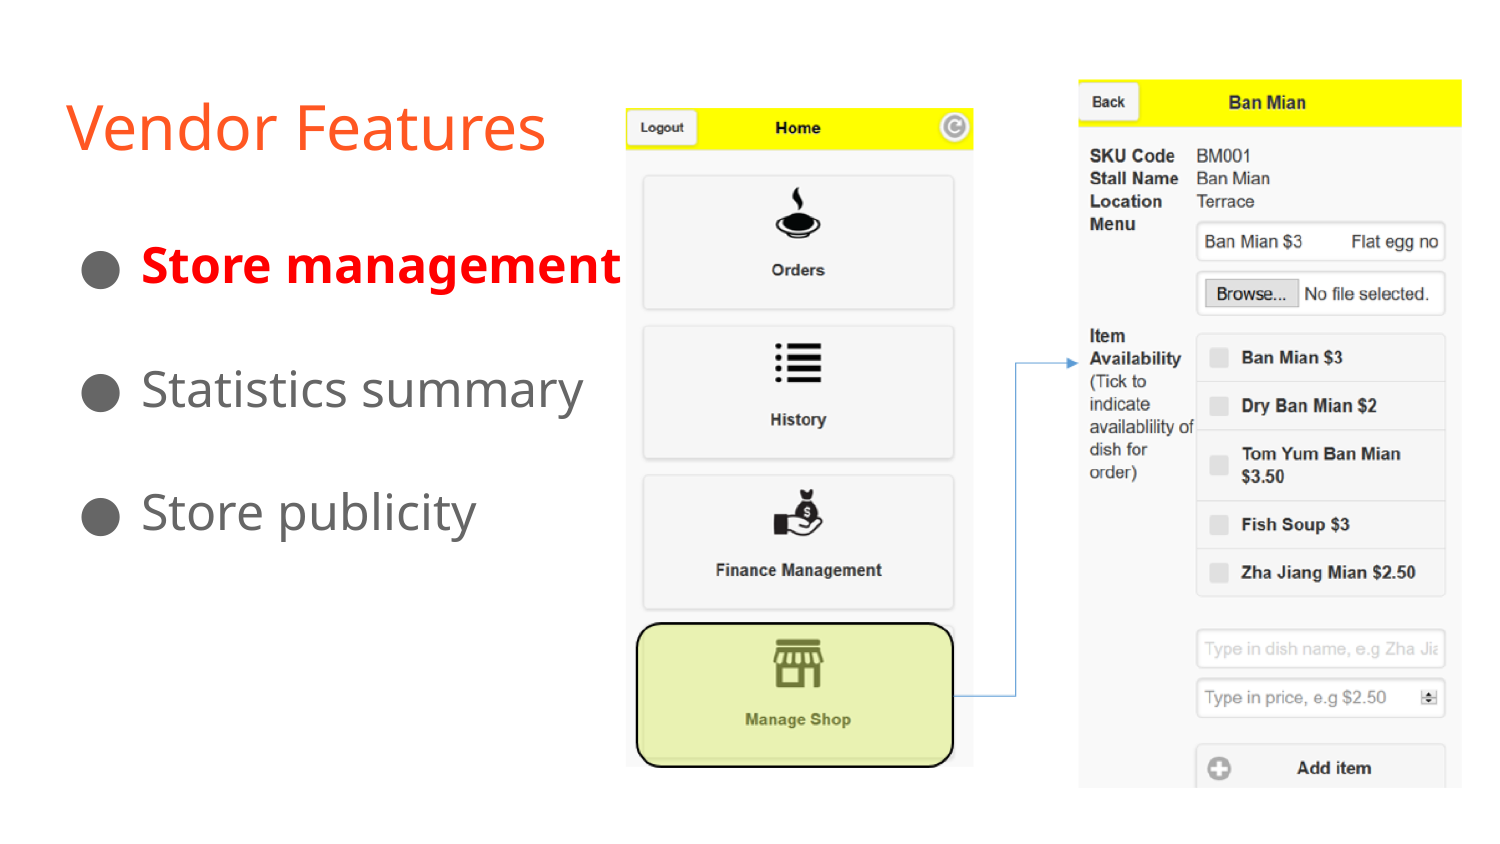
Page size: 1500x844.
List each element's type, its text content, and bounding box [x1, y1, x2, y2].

picture [623, 40, 1483, 844]
list Store management Statistics summary Store publicity [51, 189, 618, 750]
title Vendor Features [51, 72, 618, 167]
